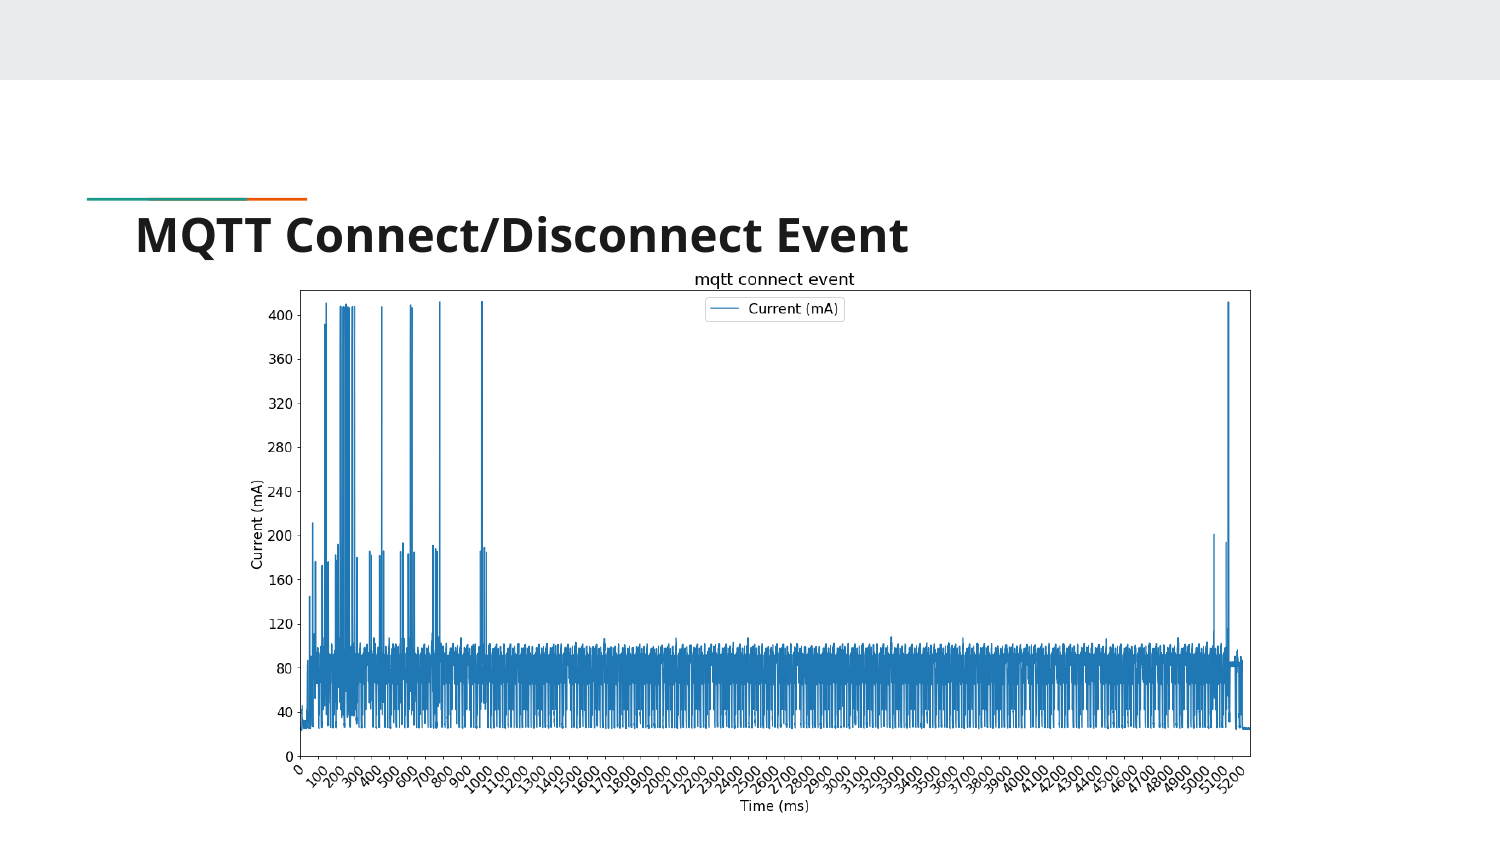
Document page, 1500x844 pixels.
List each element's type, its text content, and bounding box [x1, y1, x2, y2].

title MQTT Connect/Disconnect Event [119, 189, 1381, 278]
picture [245, 266, 1256, 819]
